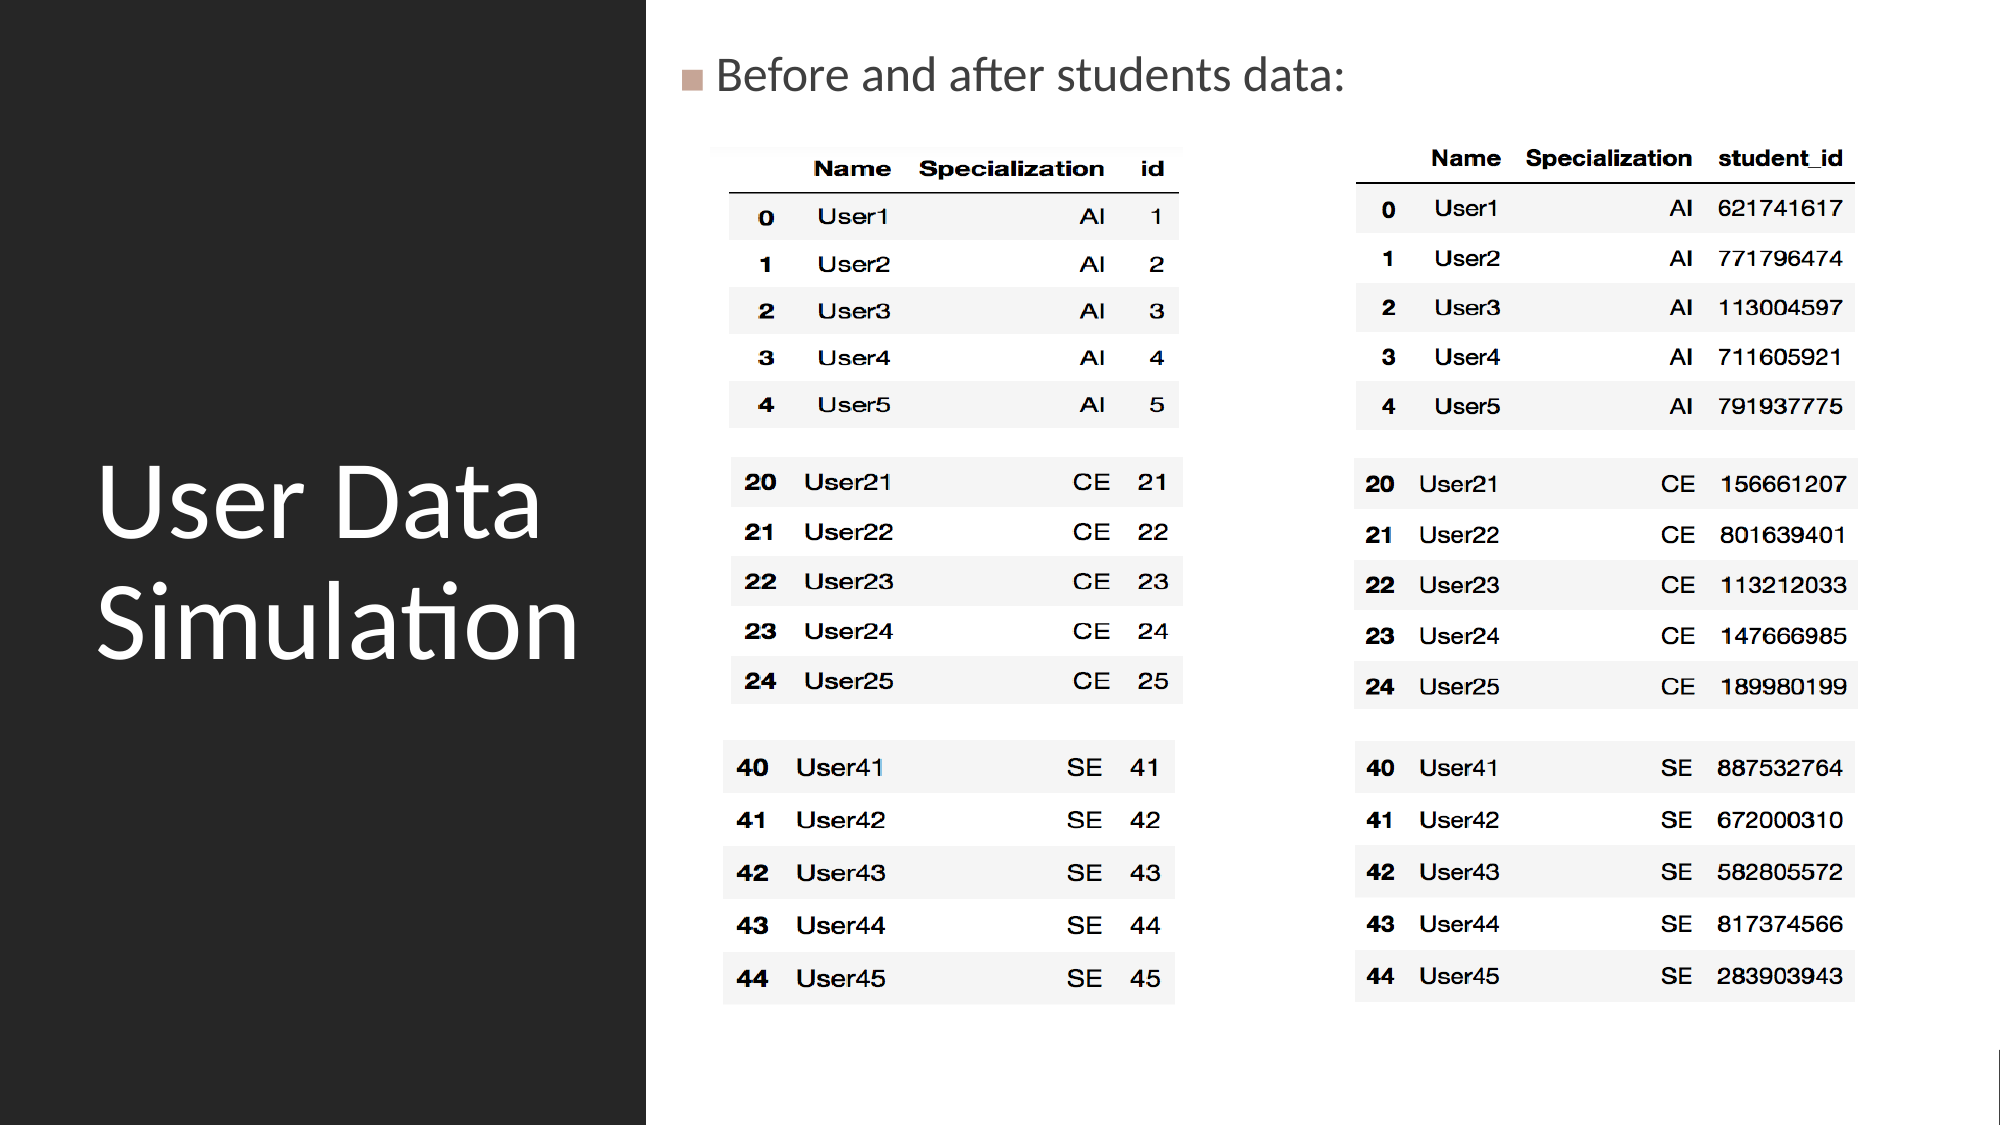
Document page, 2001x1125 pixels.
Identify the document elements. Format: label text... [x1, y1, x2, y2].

picture [718, 737, 1176, 1005]
picture [710, 147, 1184, 430]
picture [726, 450, 1184, 704]
list Before and after students data: [678, 22, 1956, 535]
title User Data Simulation [80, 99, 679, 1026]
text_box [0, 0, 646, 1125]
picture [1353, 147, 1859, 430]
picture [1354, 737, 1859, 1005]
text_box [646, 0, 2000, 1125]
picture [1353, 455, 1859, 710]
